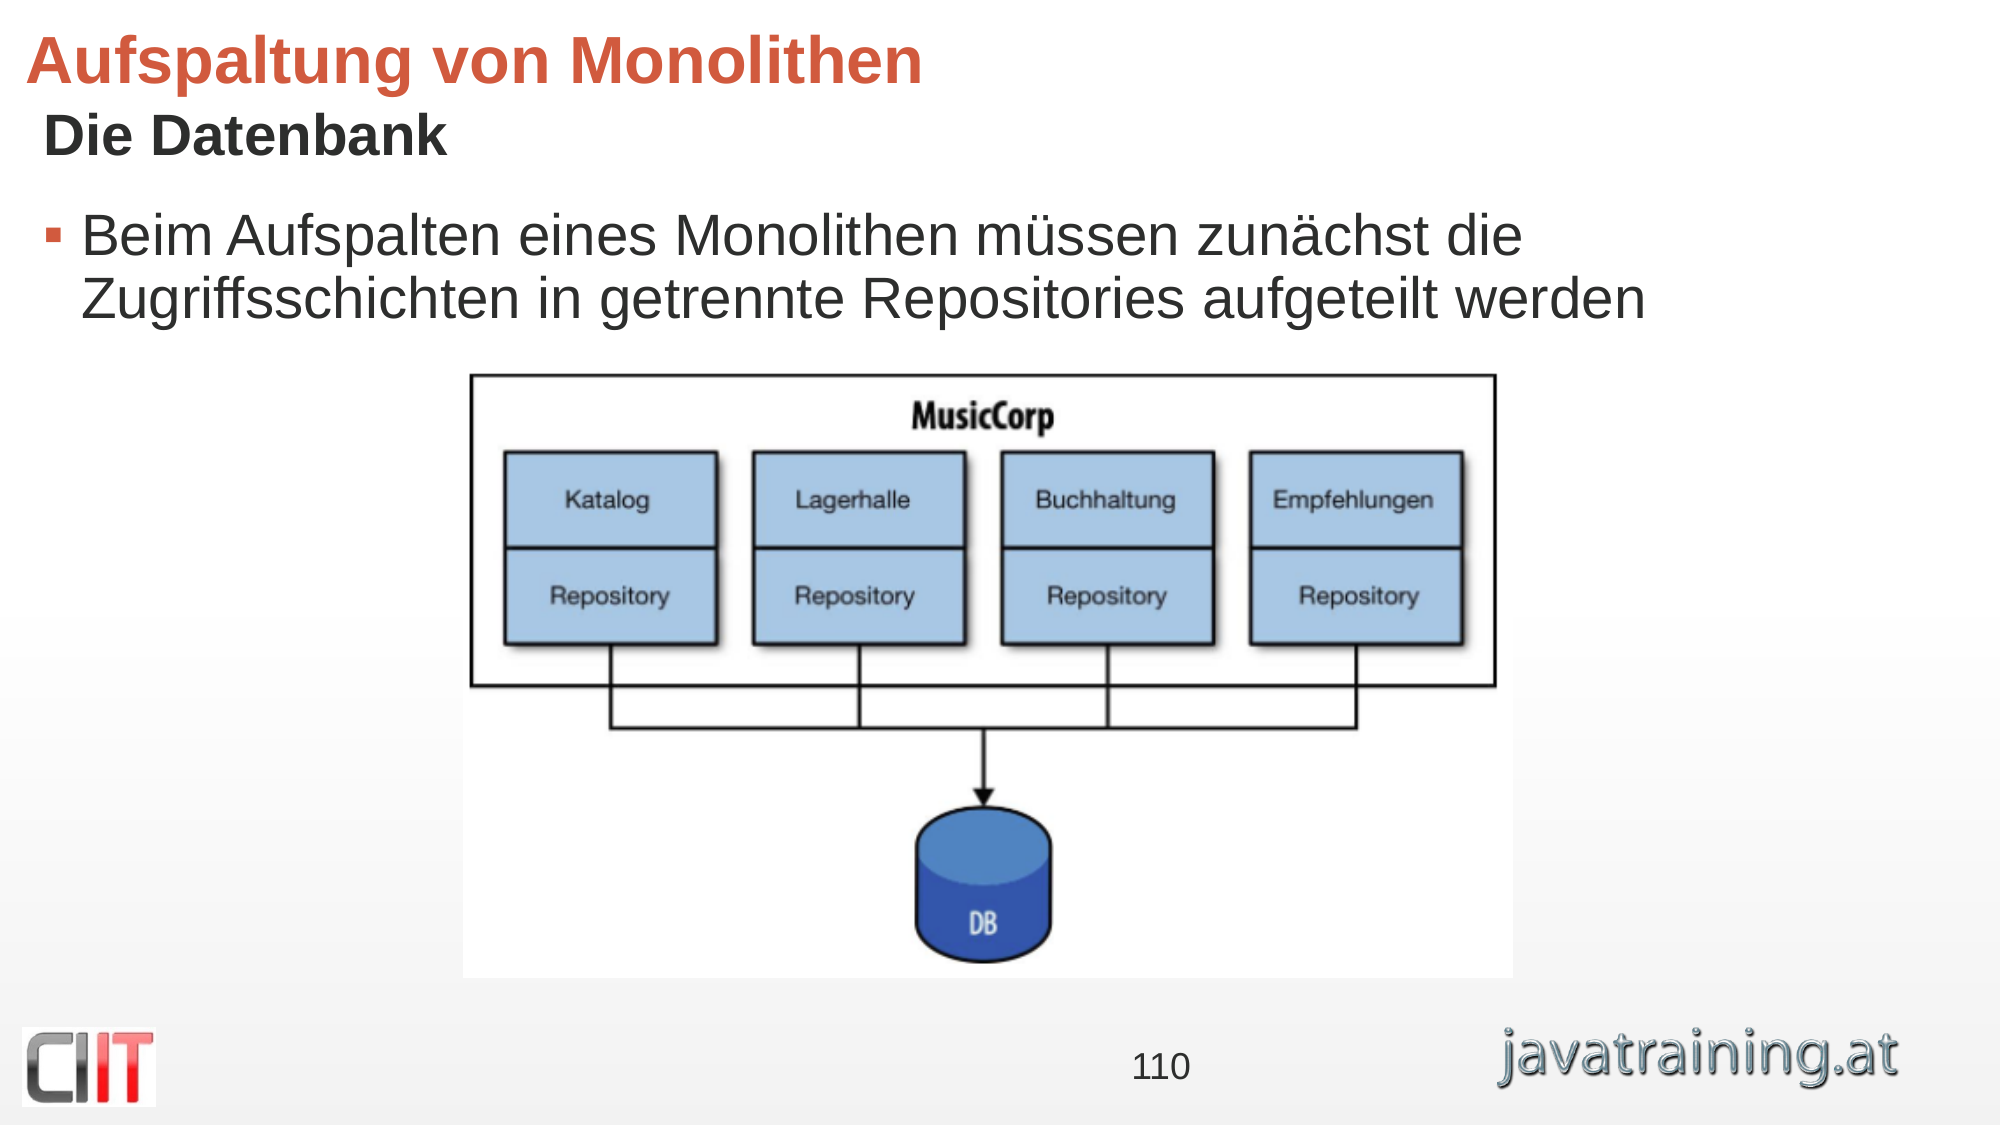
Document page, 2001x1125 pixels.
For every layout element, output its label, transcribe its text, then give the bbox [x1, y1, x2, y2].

slide_number 110 [1116, 1034, 1268, 1071]
picture [463, 369, 1513, 978]
list Die Datenbank Beim Aufspalten eines Monolithen müssen zunächst die Zugriffsschichten in getrennte Repositories aufgeteilt werden [28, 97, 1697, 1011]
picture [22, 1027, 156, 1107]
picture [1493, 1025, 1900, 1092]
title Aufspaltung von Monolithen [10, 7, 1586, 106]
